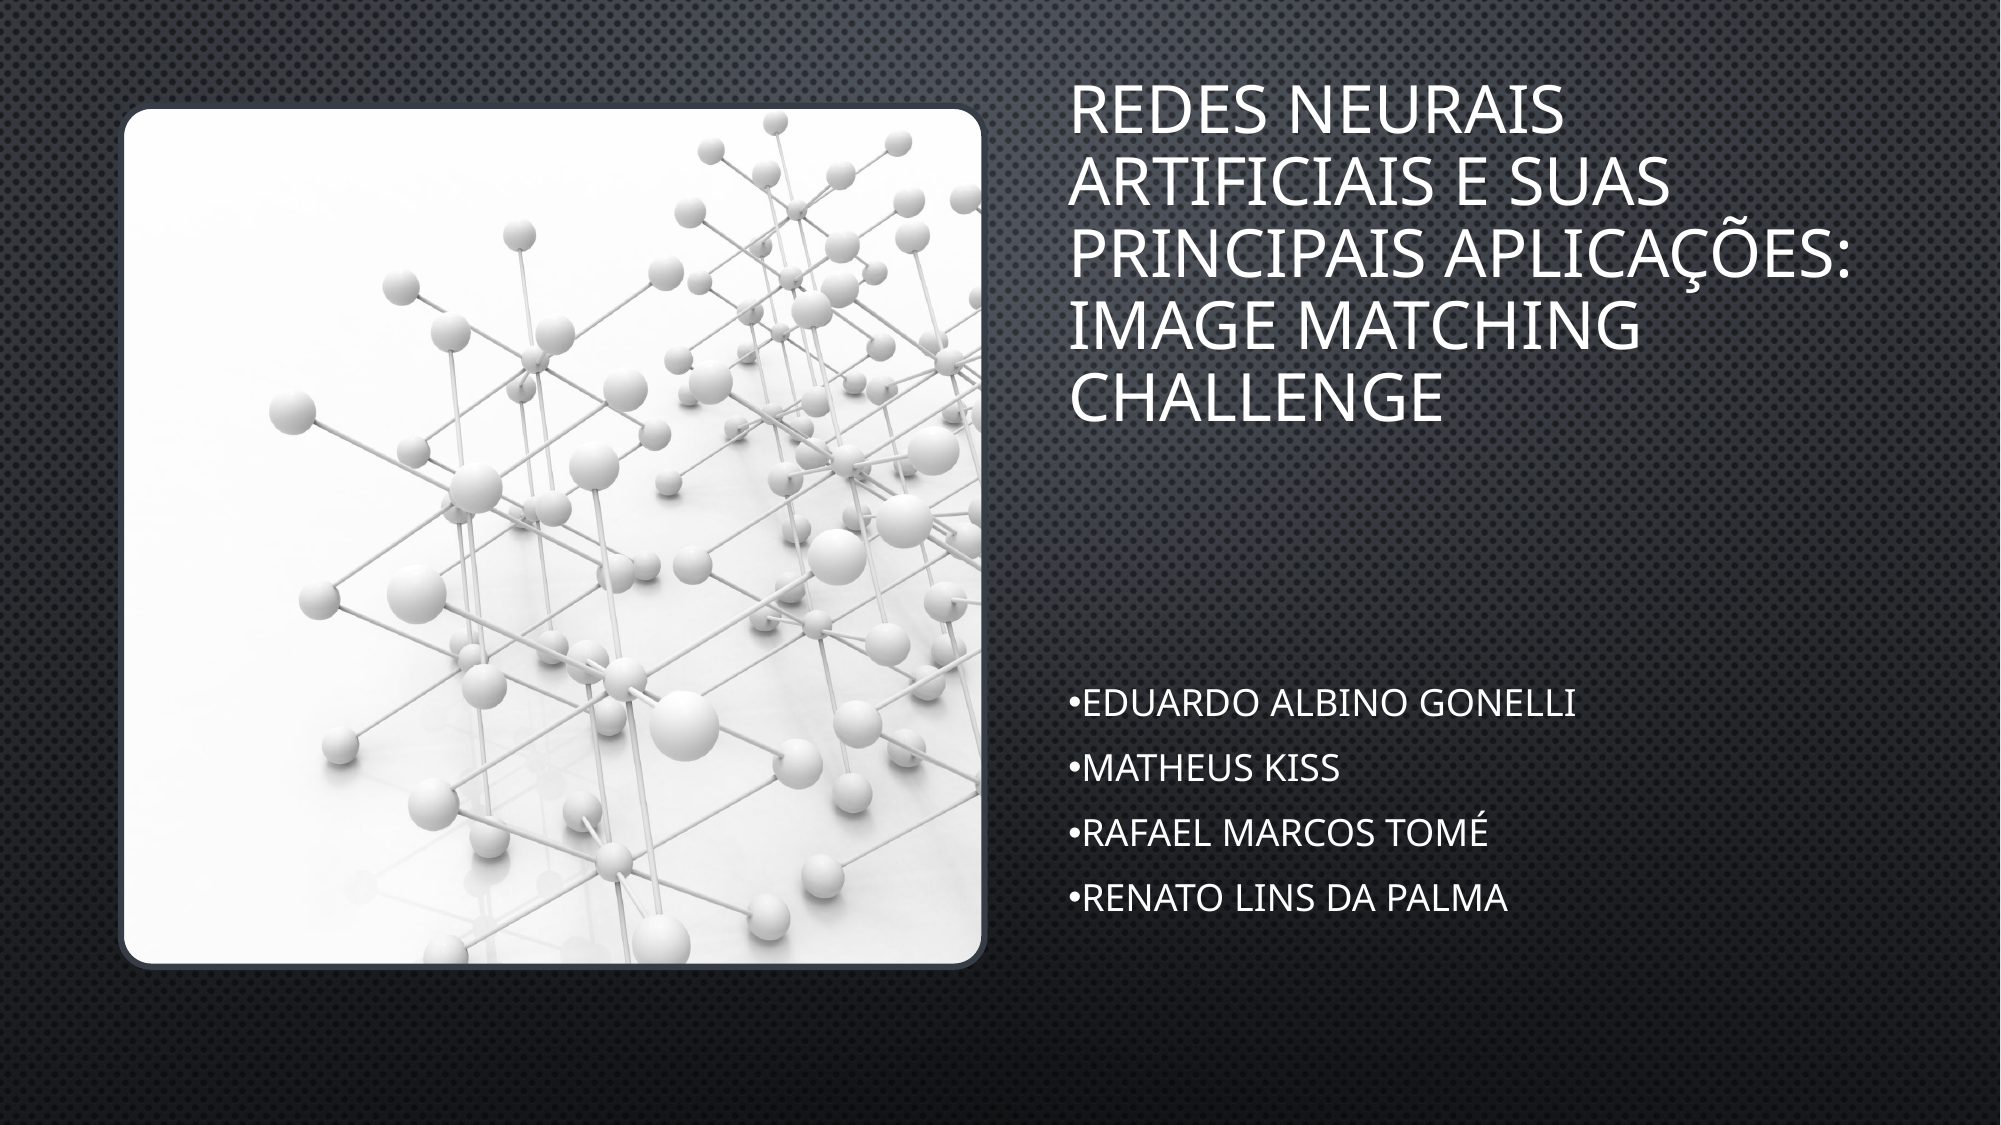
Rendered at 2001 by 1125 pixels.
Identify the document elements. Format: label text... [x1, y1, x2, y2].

subtitle Eduardo Albino Gonelli Matheus Kiss Rafael Marcos Tomé Renato Lins da Palma [1053, 671, 1894, 966]
title Redes Neurais Artificiais e suas Principais Aplicações: Image Matching Challenge [1053, 99, 1894, 413]
picture [120, 105, 985, 967]
